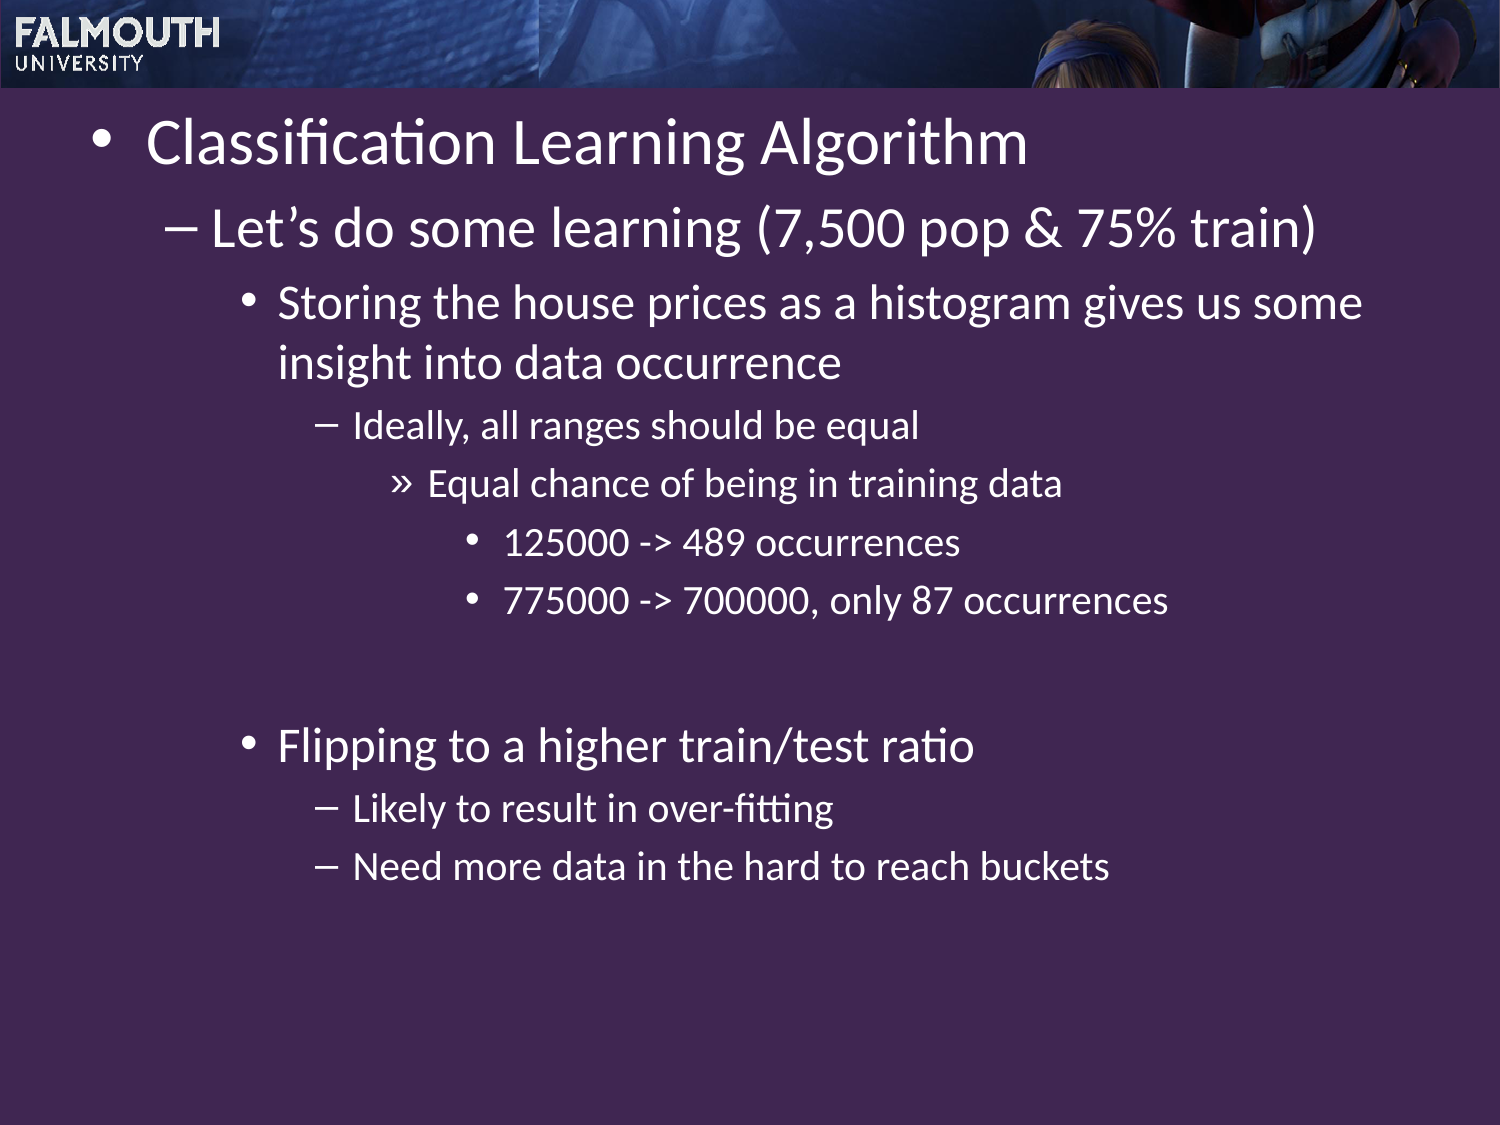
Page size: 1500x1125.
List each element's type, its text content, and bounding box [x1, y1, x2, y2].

list Classification Learning Algorithm Let’s do some learning (7,500 pop & 75% train) Storing the house prices as a histogram gives us some insight into data occurrence Ideally, all ranges should be equal Equal chance of being in training data 125000 -> 489 occurrences 775000 -> 700000, only 87 occurrences Flipping to a higher train/test ratio Likely to result in over-fitting Need more data in the hard to reach buckets [75, 90, 1425, 1125]
picture [0, 0, 1500, 90]
